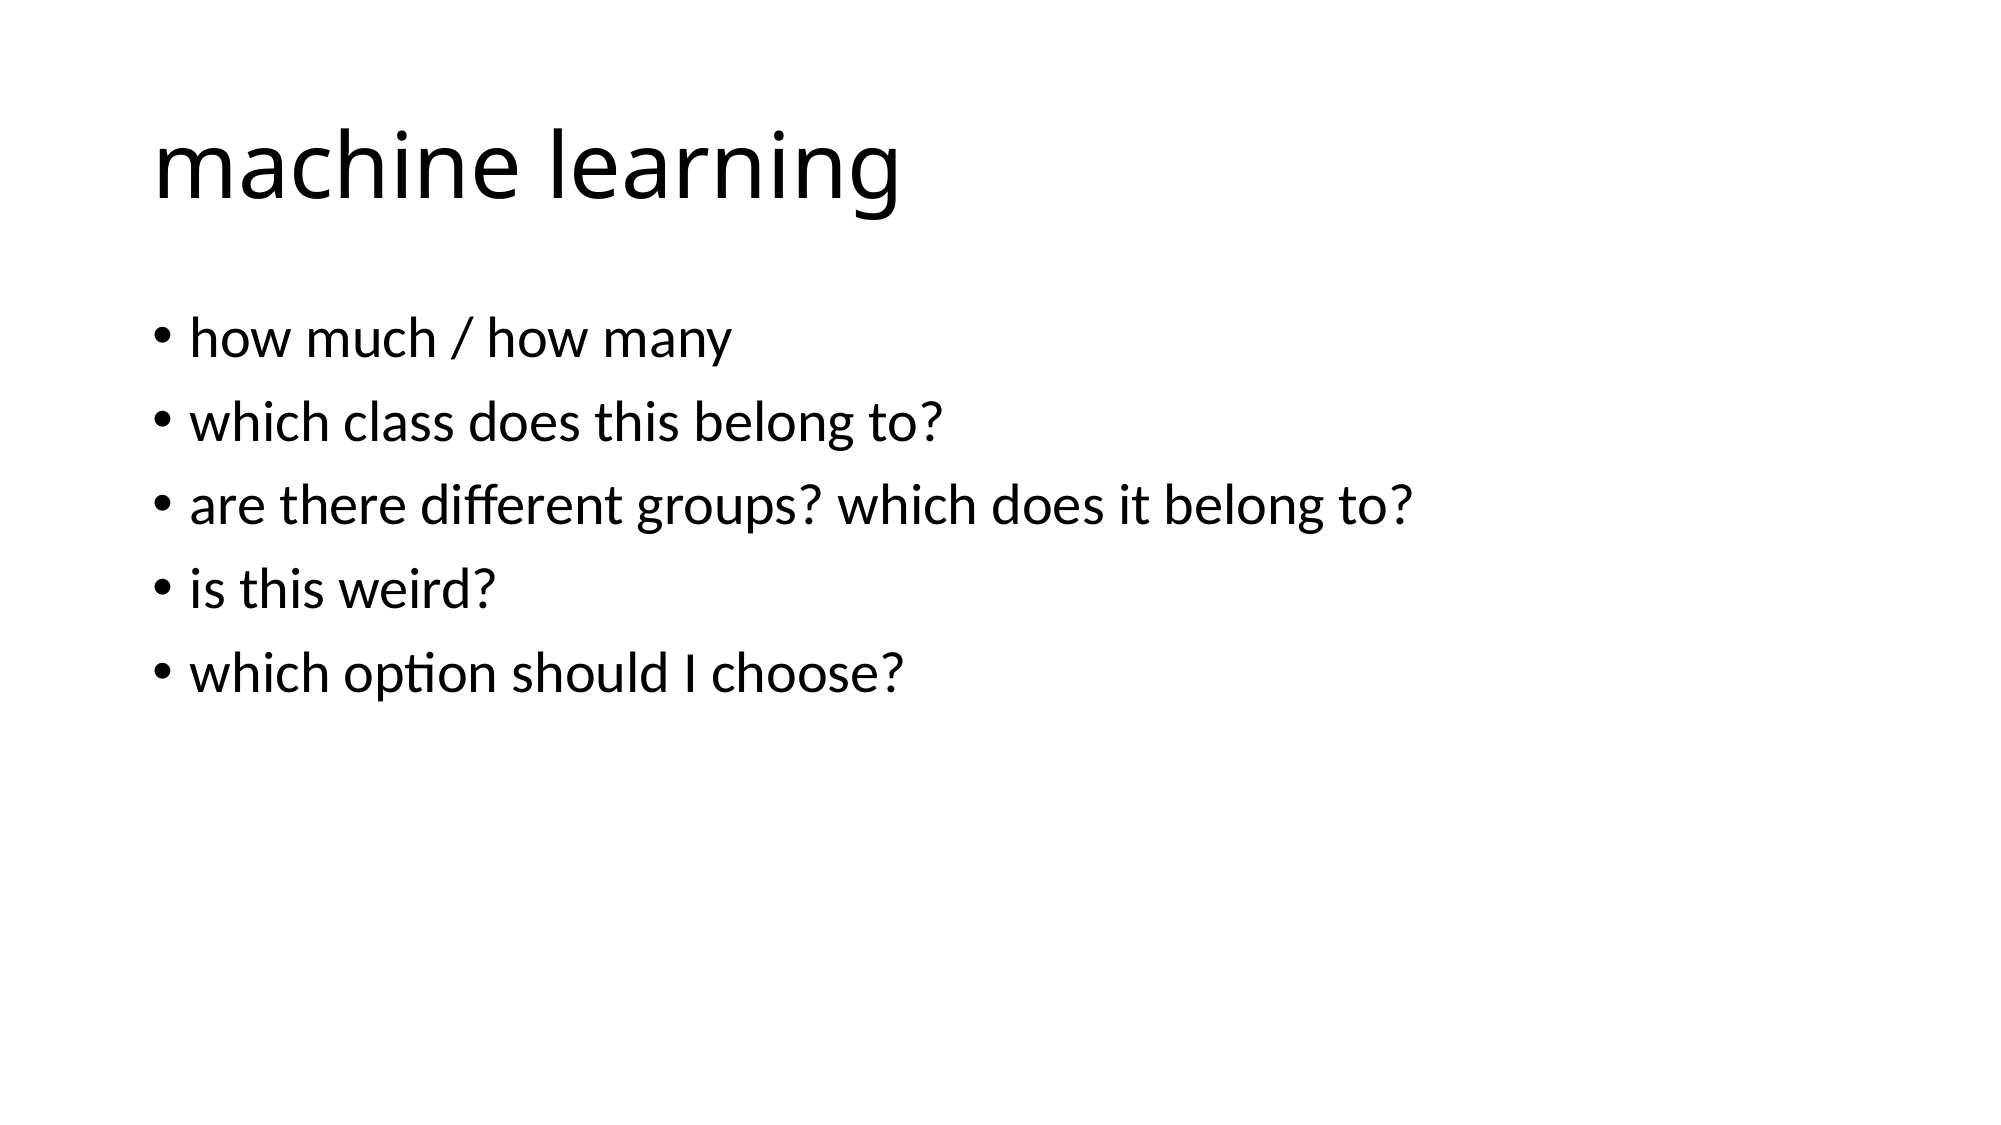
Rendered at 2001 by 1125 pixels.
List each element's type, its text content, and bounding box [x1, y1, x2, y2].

title machine learning [137, 59, 1863, 278]
list how much / how many which class does this belong to? are there different groups? which does it belong to? is this weird? which option should I choose? [137, 299, 1863, 1014]
